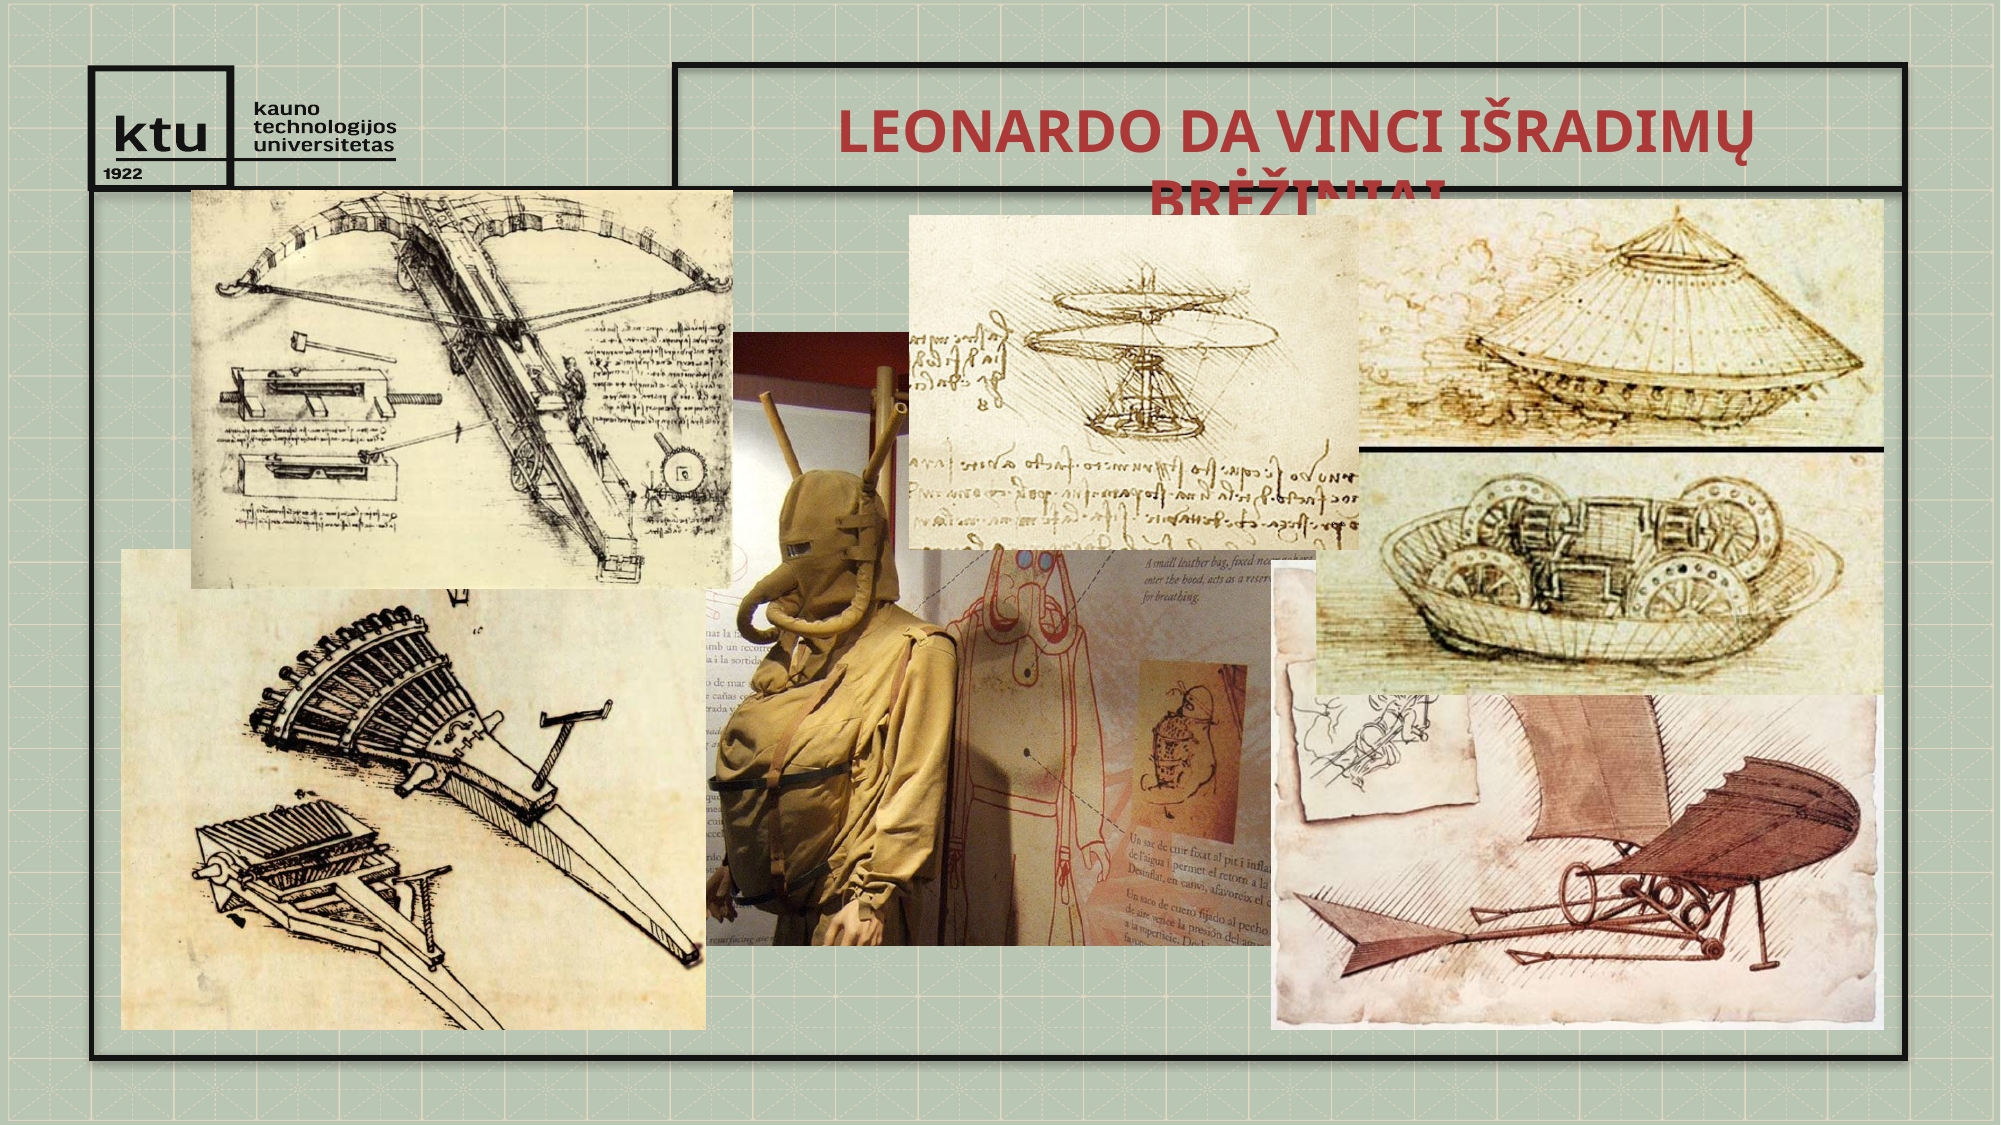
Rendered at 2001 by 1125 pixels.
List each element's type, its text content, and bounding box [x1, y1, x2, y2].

title Leonardo da vinci išradimų brėžiniai [705, 86, 1889, 173]
picture [0, 0, 2001, 1125]
